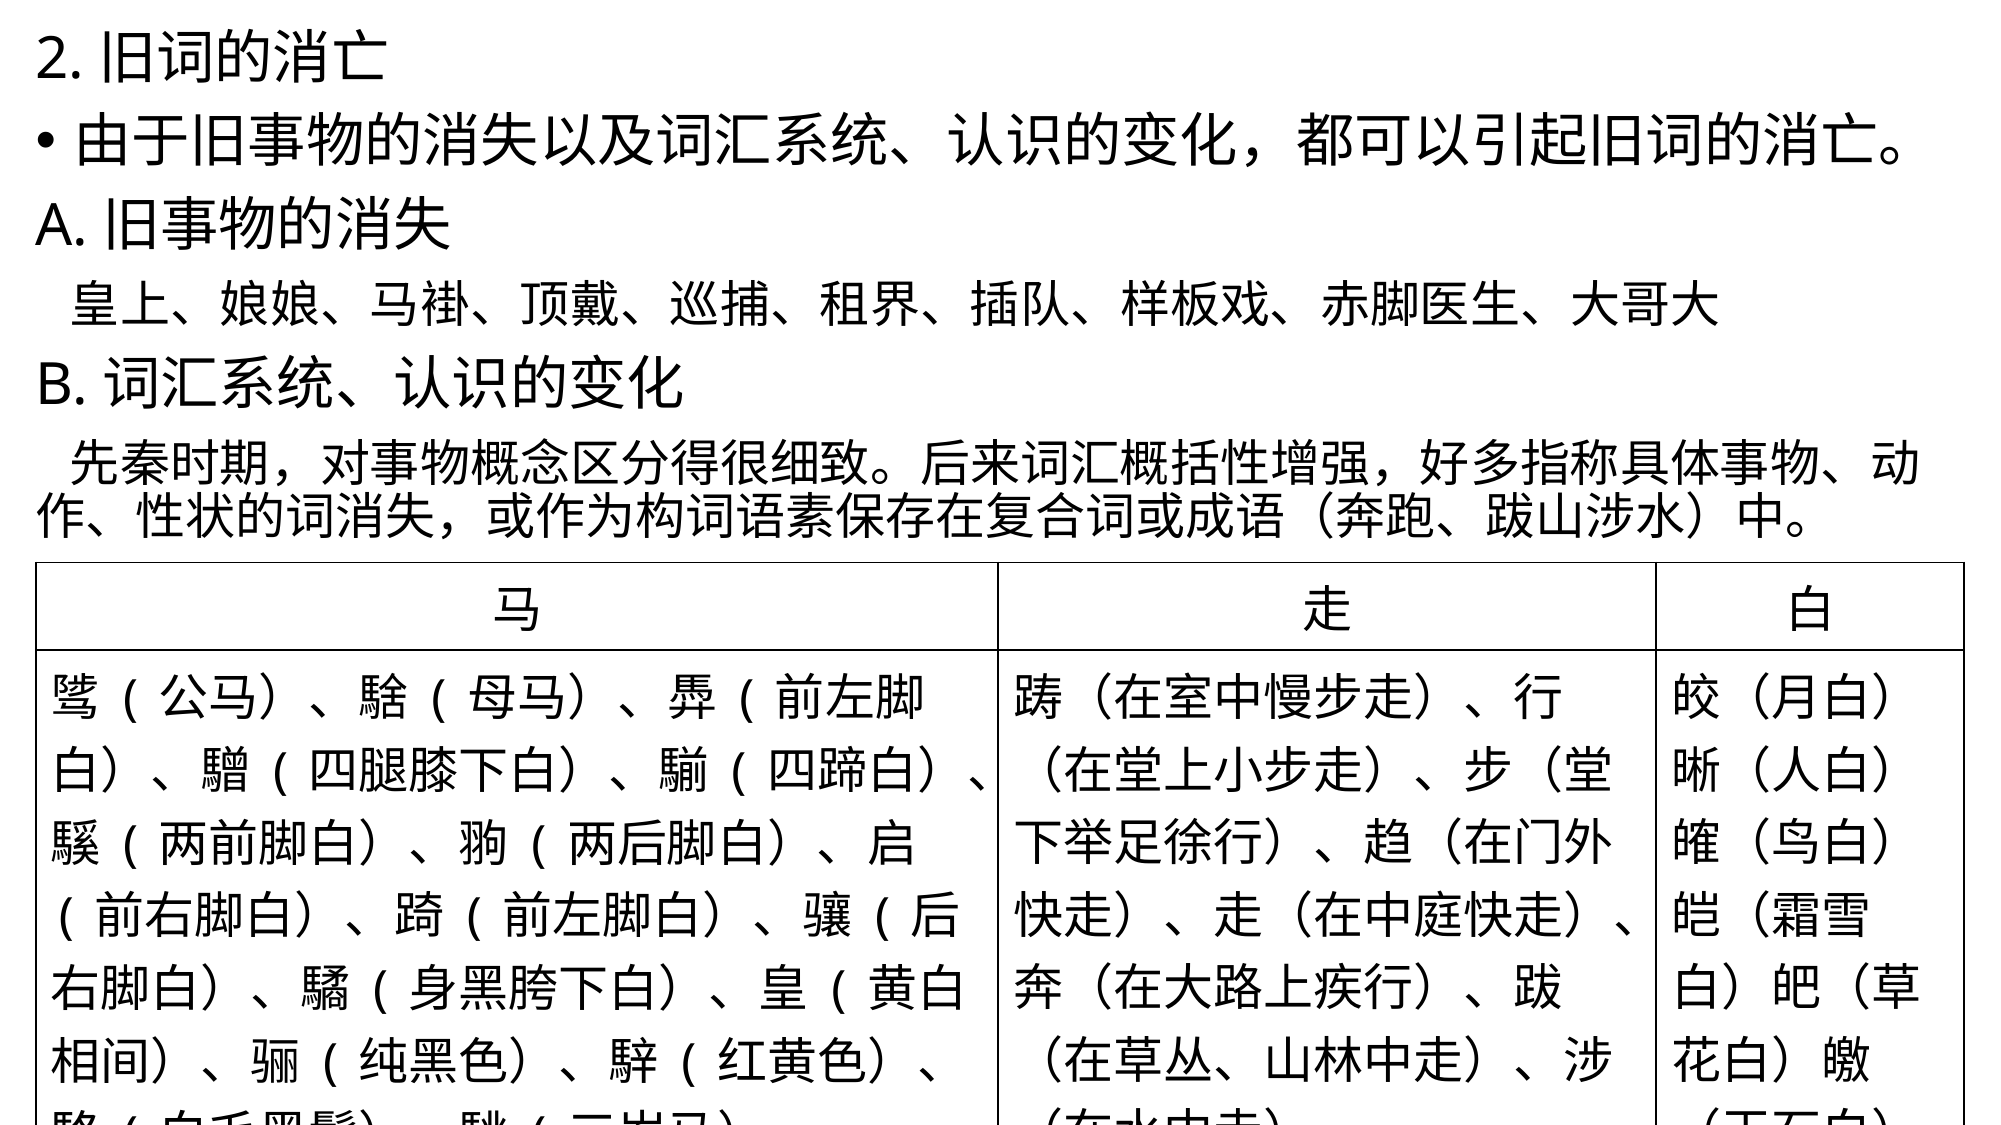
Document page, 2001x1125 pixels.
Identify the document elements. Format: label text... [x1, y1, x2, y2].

table_cell 踌（在室中慢步走）、行（在堂上小步走）、步（堂下举足徐行）、趋（在门外快走）、走（在中庭快走）、奔（在大路上疾行）、跋（在草丛、山林中走）、涉（在水中走） [999, 651, 1655, 1125]
table_header 白 [1657, 563, 1963, 649]
list 2.旧词的消亡 由于旧事物的消失以及词汇系统、认识的变化，都可以引起旧词的消亡。 A.旧事物的消失 皇上、娘娘、马褂、顶戴、巡捕、租界、插队、样板戏、赤脚医生、大哥大 B.词汇系统、认识的变化 先秦时期，对事物概念区分得很细致。后来词汇概括性增强，好多指称具体事物、动作、性状的词消失，或作为构词语素保存在复合词或成语（奔跑、跋山涉水）中。 [20, 20, 1980, 1100]
table_header 走 [999, 563, 1655, 649]
table_header 马 [37, 563, 997, 649]
table_cell 皎（月白）晰（人白）㿥（鸟白）皑（霜雪白）皅（草花白）皦（玉石白） [1657, 651, 1963, 1125]
table_cell 骘(公马）、騇(母马）、馵(前左脚白）、驓(四腿膝下白）、騚(四蹄白）、騱(两前脚白）、翑(两后脚白）、启(前右脚白）、踦(前左脚白）、骧(后右脚白）、驈(身黑胯下白）、皇(黄白相间）、骊(纯黑色）、騂(红黄色）、駱(白毛黑鬃）、駣(三岁马） [37, 651, 997, 1125]
